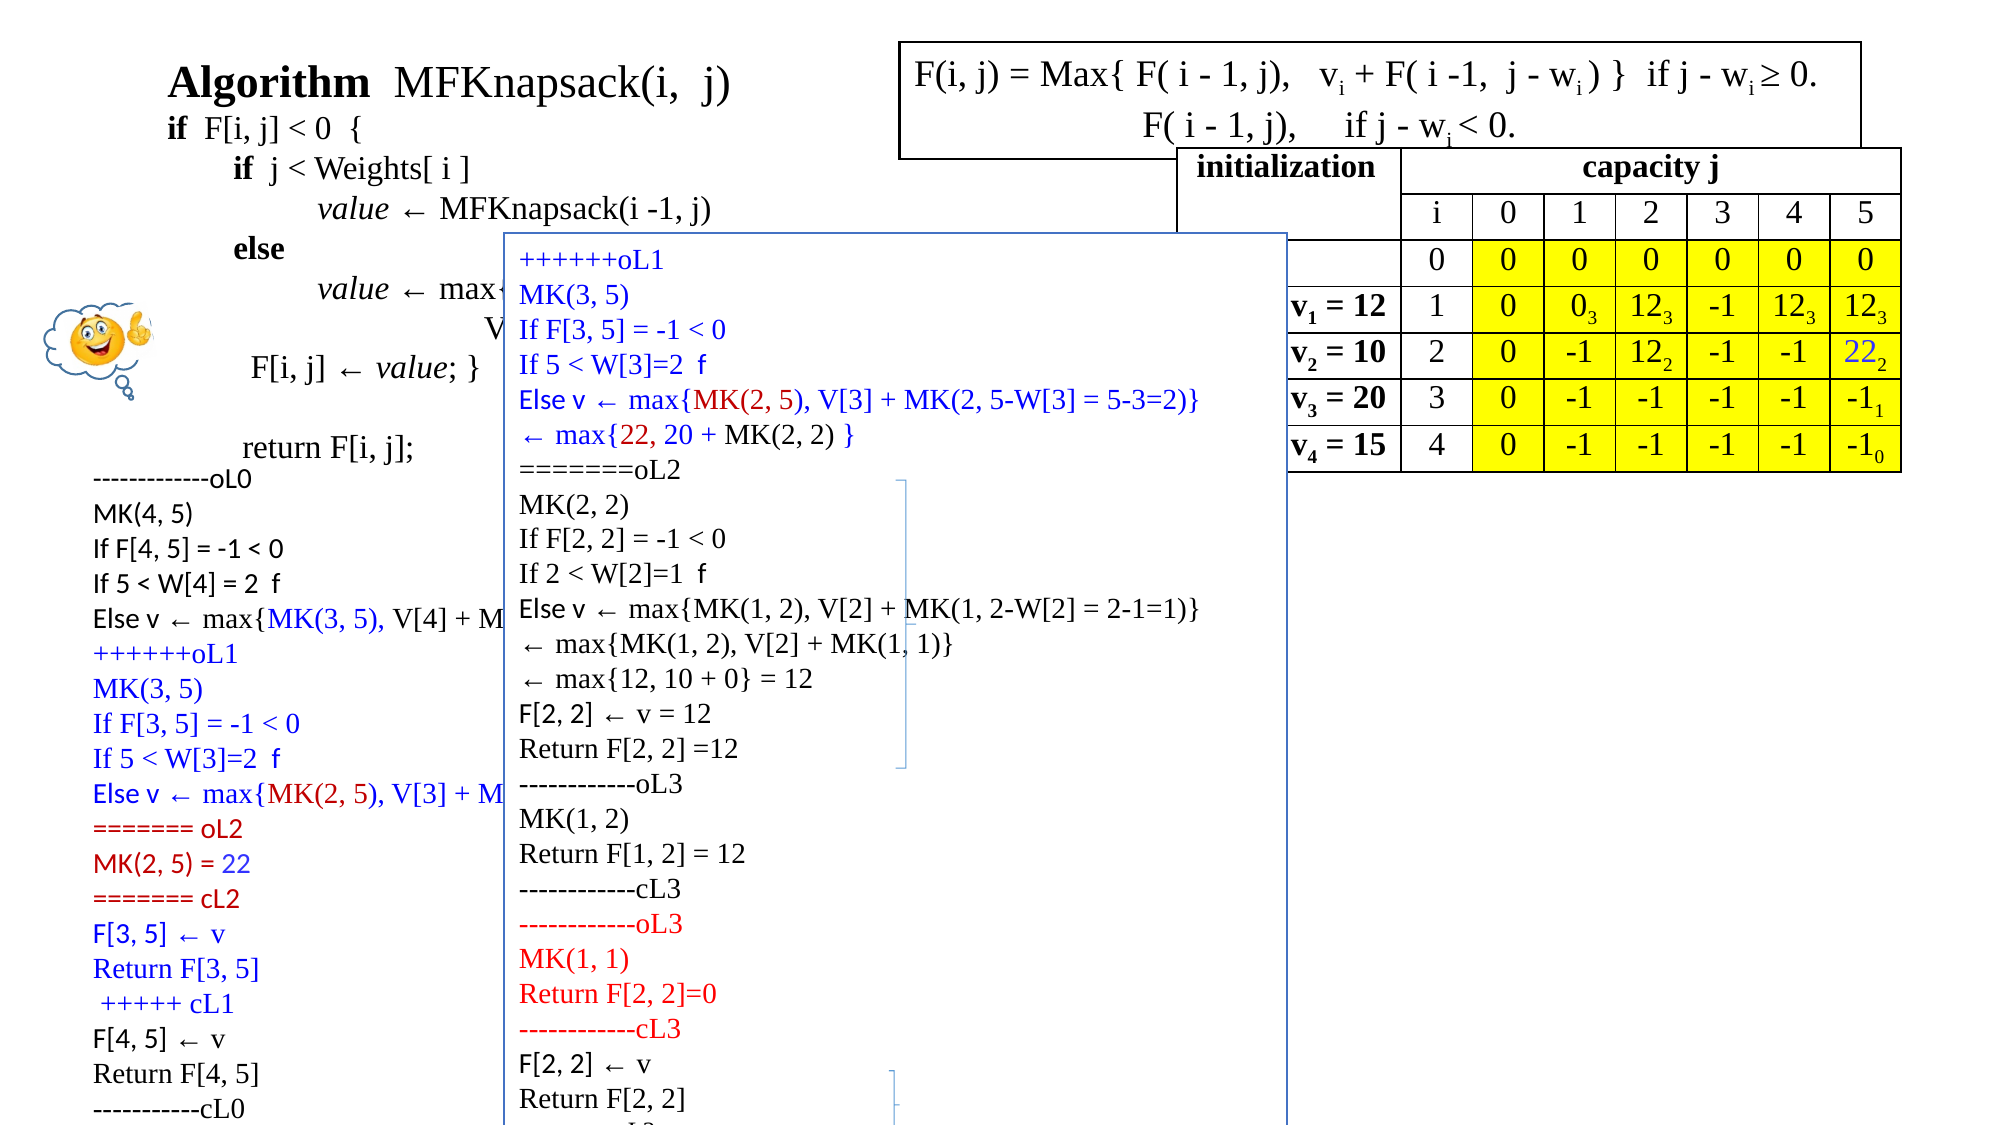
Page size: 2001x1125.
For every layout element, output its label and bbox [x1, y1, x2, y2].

table_cell [1831, 380, 1900, 425]
table_cell [1759, 426, 1829, 471]
table_cell [1688, 241, 1758, 286]
table_cell [1616, 241, 1686, 286]
table_cell [1473, 195, 1543, 239]
table_cell [1288, 241, 1400, 286]
table_cell [1545, 380, 1615, 425]
table_cell [1759, 241, 1829, 286]
table_cell [1402, 241, 1472, 286]
table_cell [1616, 195, 1686, 239]
table_cell [1616, 287, 1686, 332]
table_cell [1288, 380, 1400, 425]
table_cell [1473, 426, 1543, 471]
text_box [43, 309, 136, 380]
table_cell [1759, 380, 1829, 425]
table_cell [1616, 380, 1686, 425]
text_box [152, 41, 1862, 473]
table_cell [1402, 426, 1472, 471]
table_cell [1688, 380, 1758, 425]
table_cell [1831, 195, 1900, 239]
table_cell [1402, 287, 1472, 332]
table_cell [1473, 380, 1543, 425]
table_cell [1402, 195, 1472, 239]
table_header [1178, 149, 1400, 239]
table_cell [1688, 334, 1758, 378]
table_cell [1545, 195, 1615, 239]
text_box [888, 1070, 900, 1125]
table_cell [1616, 426, 1686, 471]
table_cell [1288, 287, 1400, 332]
table_header [1402, 149, 1900, 193]
text_box [895, 479, 917, 769]
table_cell [1473, 287, 1543, 332]
table_cell [1473, 241, 1543, 286]
table_cell [1616, 334, 1686, 378]
table_cell [1402, 334, 1472, 378]
table_cell [1288, 334, 1400, 378]
table_cell [1831, 287, 1900, 332]
table_cell [1831, 334, 1900, 378]
table_cell [1545, 241, 1615, 286]
table_cell [1759, 195, 1829, 239]
table_cell [1545, 287, 1615, 332]
table_cell [1288, 426, 1400, 471]
table_cell [1688, 195, 1758, 239]
table_cell [1545, 334, 1615, 378]
text_box [80, 302, 133, 309]
table_cell [1831, 426, 1900, 471]
table_cell [1473, 334, 1543, 378]
table_cell [1688, 287, 1758, 332]
table_cell [1759, 287, 1829, 332]
table_cell [1545, 426, 1615, 471]
table_cell [1831, 241, 1900, 286]
picture [64, 302, 156, 373]
table_cell [1402, 380, 1472, 425]
table_cell [1688, 426, 1758, 471]
table_cell [1759, 334, 1829, 378]
text_box [114, 374, 135, 401]
